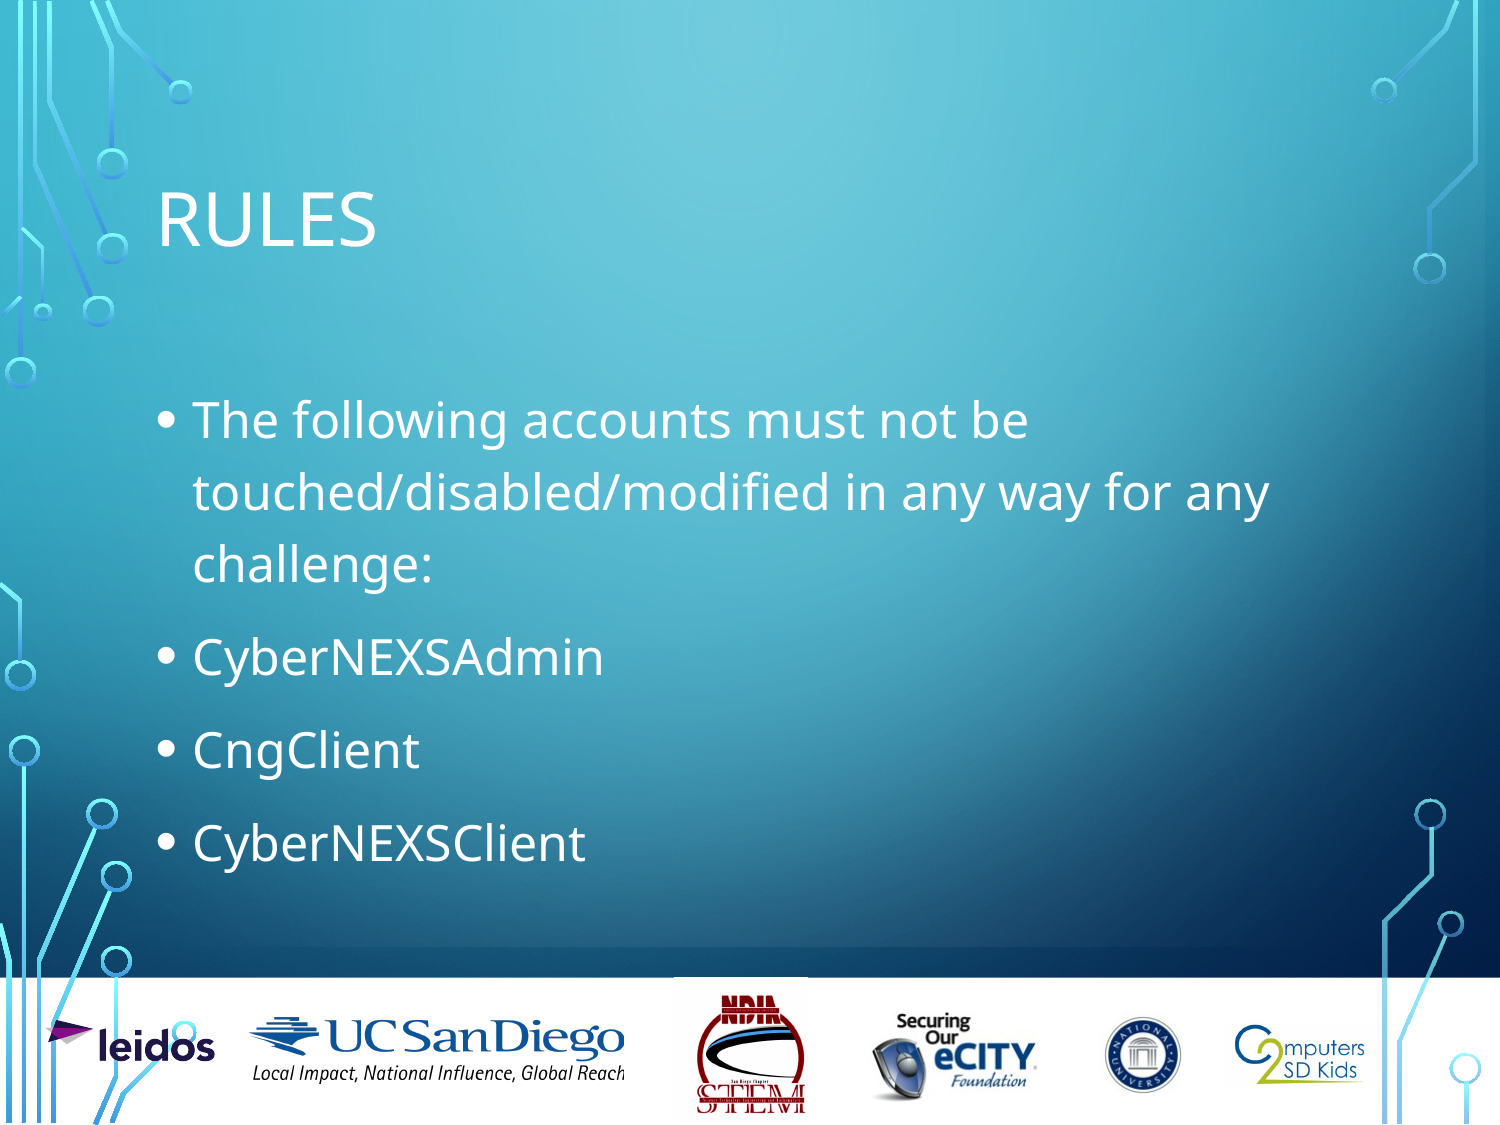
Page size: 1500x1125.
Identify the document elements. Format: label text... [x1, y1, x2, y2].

picture [1100, 1012, 1186, 1098]
picture [674, 977, 808, 1123]
picture [1224, 1019, 1375, 1088]
list The following accounts must not be touched/disabled/modified in any way for any challenge: CyberNEXSAdmin CngClient CyberNEXSClient [140, 369, 1360, 950]
picture [12, 987, 247, 1094]
picture [869, 1012, 1038, 1102]
title Rules [140, 101, 1360, 344]
